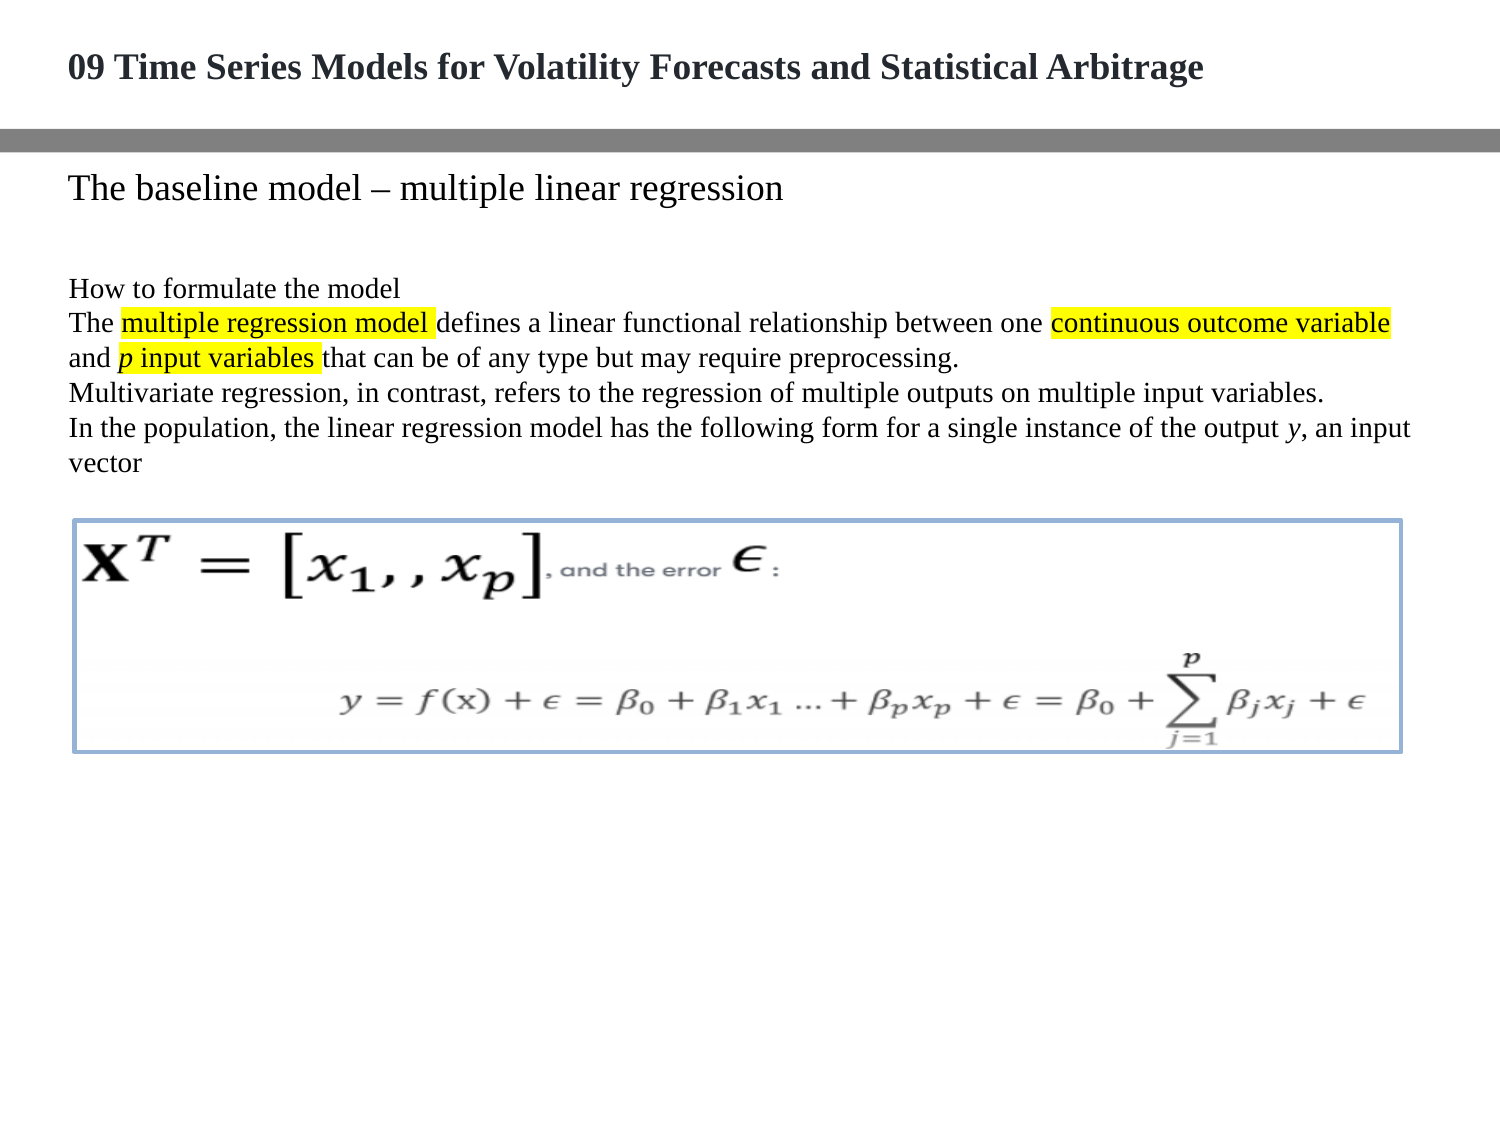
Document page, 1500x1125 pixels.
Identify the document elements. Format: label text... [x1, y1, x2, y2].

picture [76, 522, 1399, 751]
text_box The baseline model – multiple linear regression [53, 155, 1022, 216]
text_box 09 Time Series Models for Volatility Forecasts and Statistical Arbitrage [53, 34, 1282, 95]
text_box [22, 46, 1195, 129]
text_box How to formulate the model The multiple regression model defines a linear functional relationship between one continuous outcome variable and p input variables that can be of any type but may require preprocessing. Multivariate regression, in contrast, refers to the regression of multiple outputs on multiple input variables. In the population, the linear regression model has the following form for a single instance of the output y, an input vector [54, 261, 1472, 486]
text_box [0, 128, 1500, 153]
